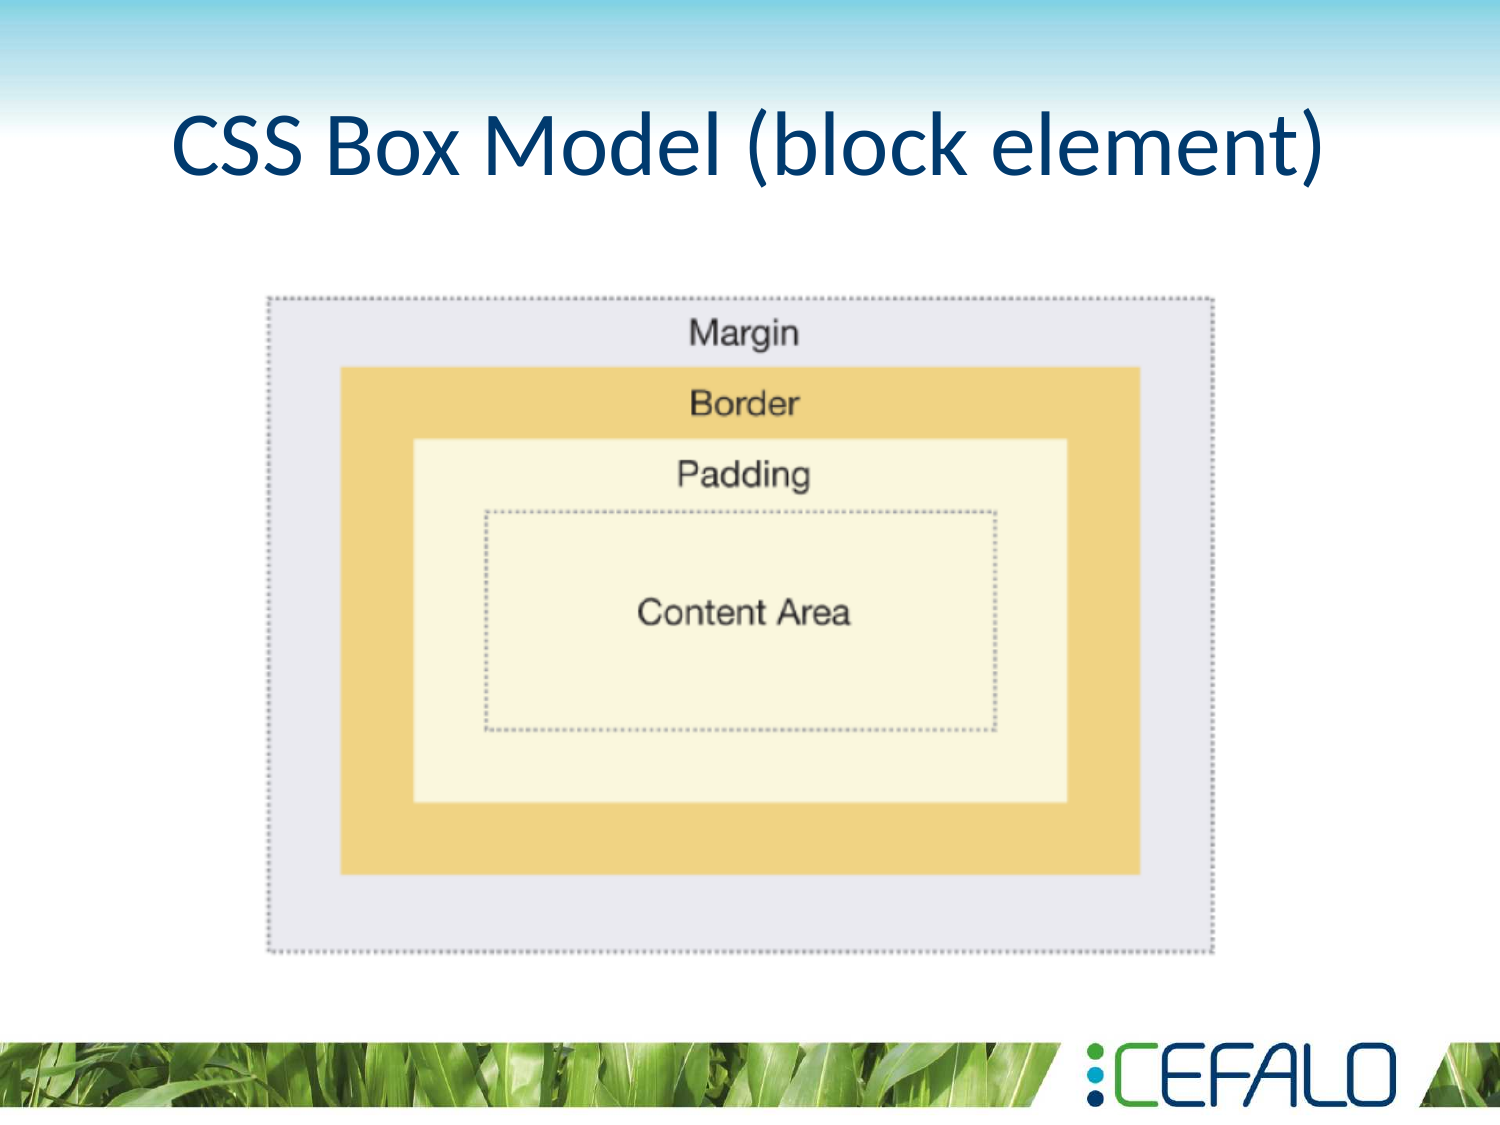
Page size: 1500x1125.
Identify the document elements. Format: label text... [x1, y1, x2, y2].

picture [0, 0, 1500, 1125]
title CSS Box Model (block element) [75, 45, 1425, 233]
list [235, 285, 1265, 983]
